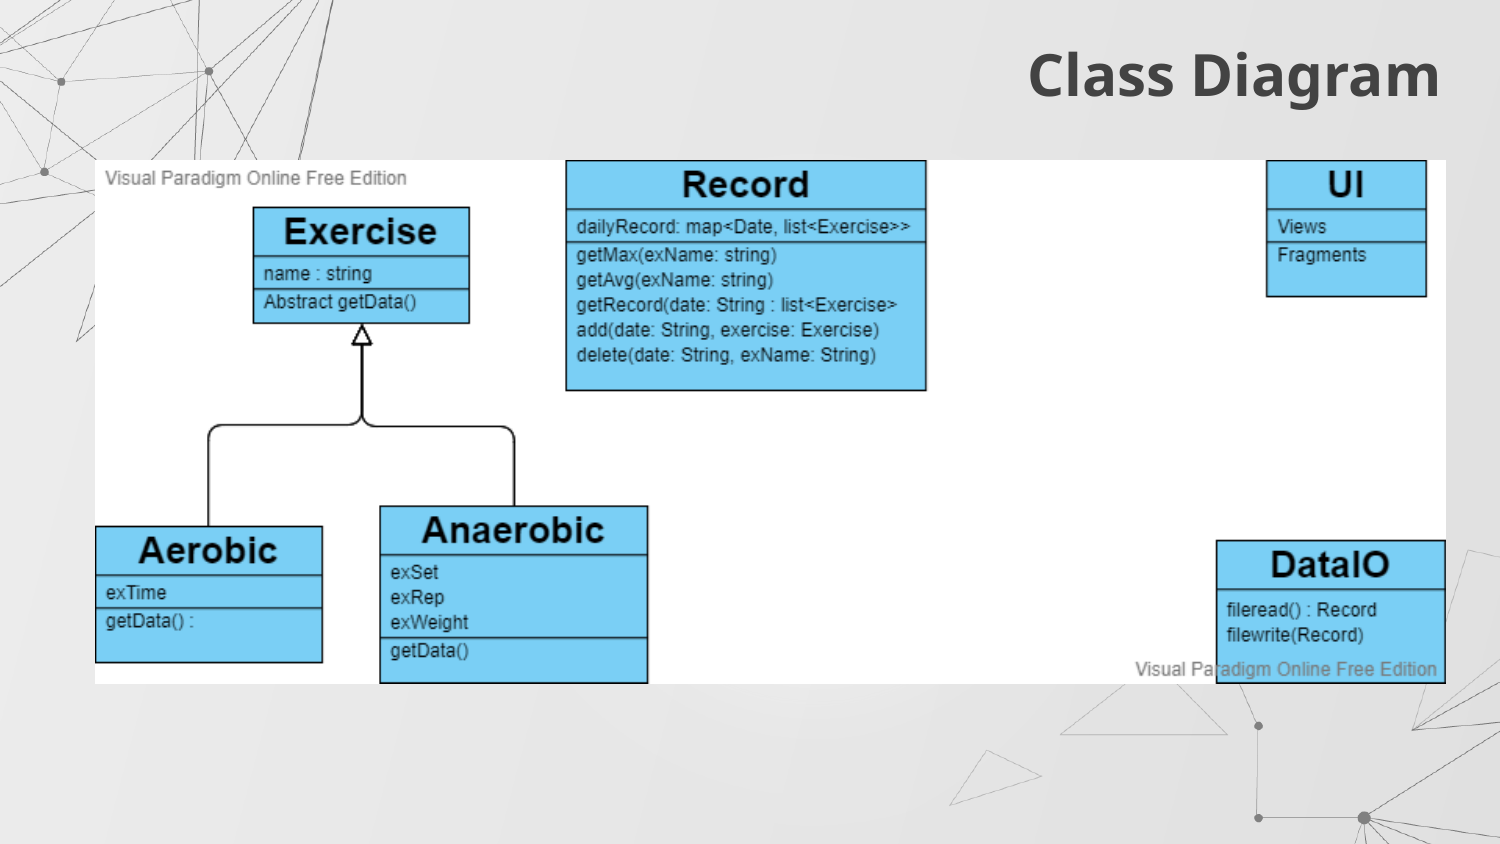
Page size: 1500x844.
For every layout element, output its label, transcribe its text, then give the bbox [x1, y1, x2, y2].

title Class Diagram [917, 32, 1500, 123]
picture [0, 0, 1500, 844]
